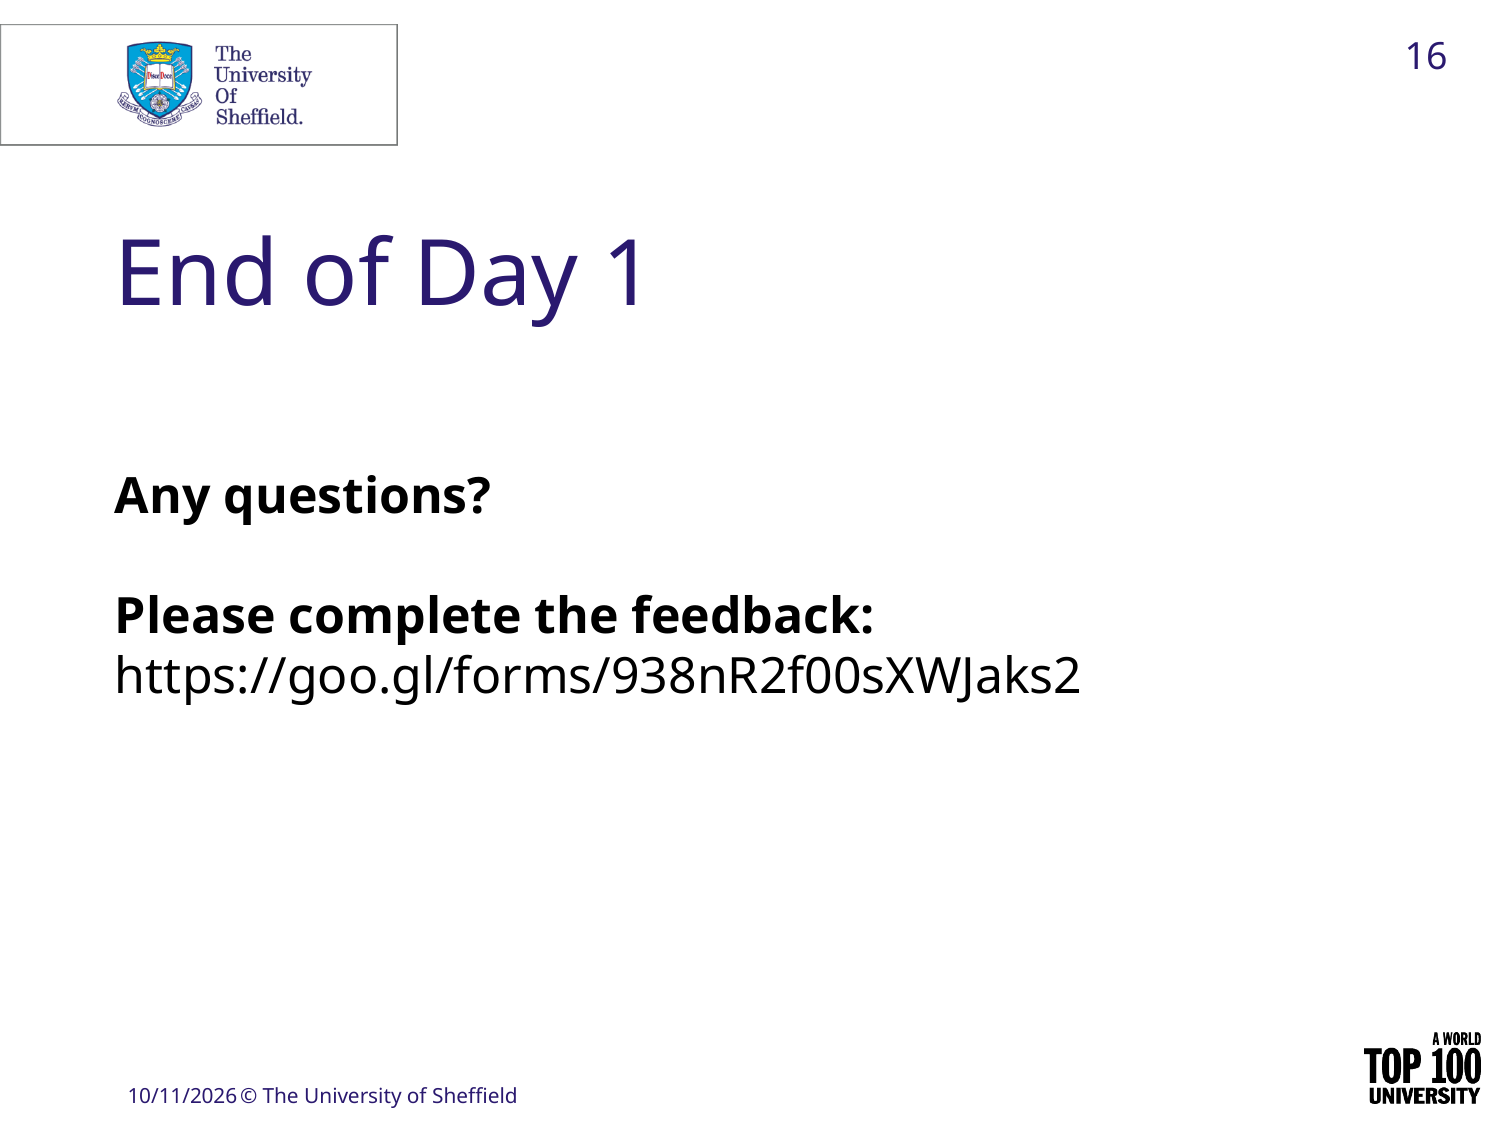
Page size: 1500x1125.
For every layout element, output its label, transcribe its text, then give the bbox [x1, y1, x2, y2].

picture [1364, 1032, 1481, 1104]
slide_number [112, 1074, 224, 1125]
title End of Day 1 [99, 224, 1450, 350]
footer © The University of Sheffield [224, 1074, 1076, 1125]
picture [0, 24, 398, 146]
text_box Any questions? Please complete the feedback: https://goo.gl/forms/938nR2f00sXWJaks2 [100, 456, 1211, 711]
slide_number 16 [1149, 24, 1463, 101]
